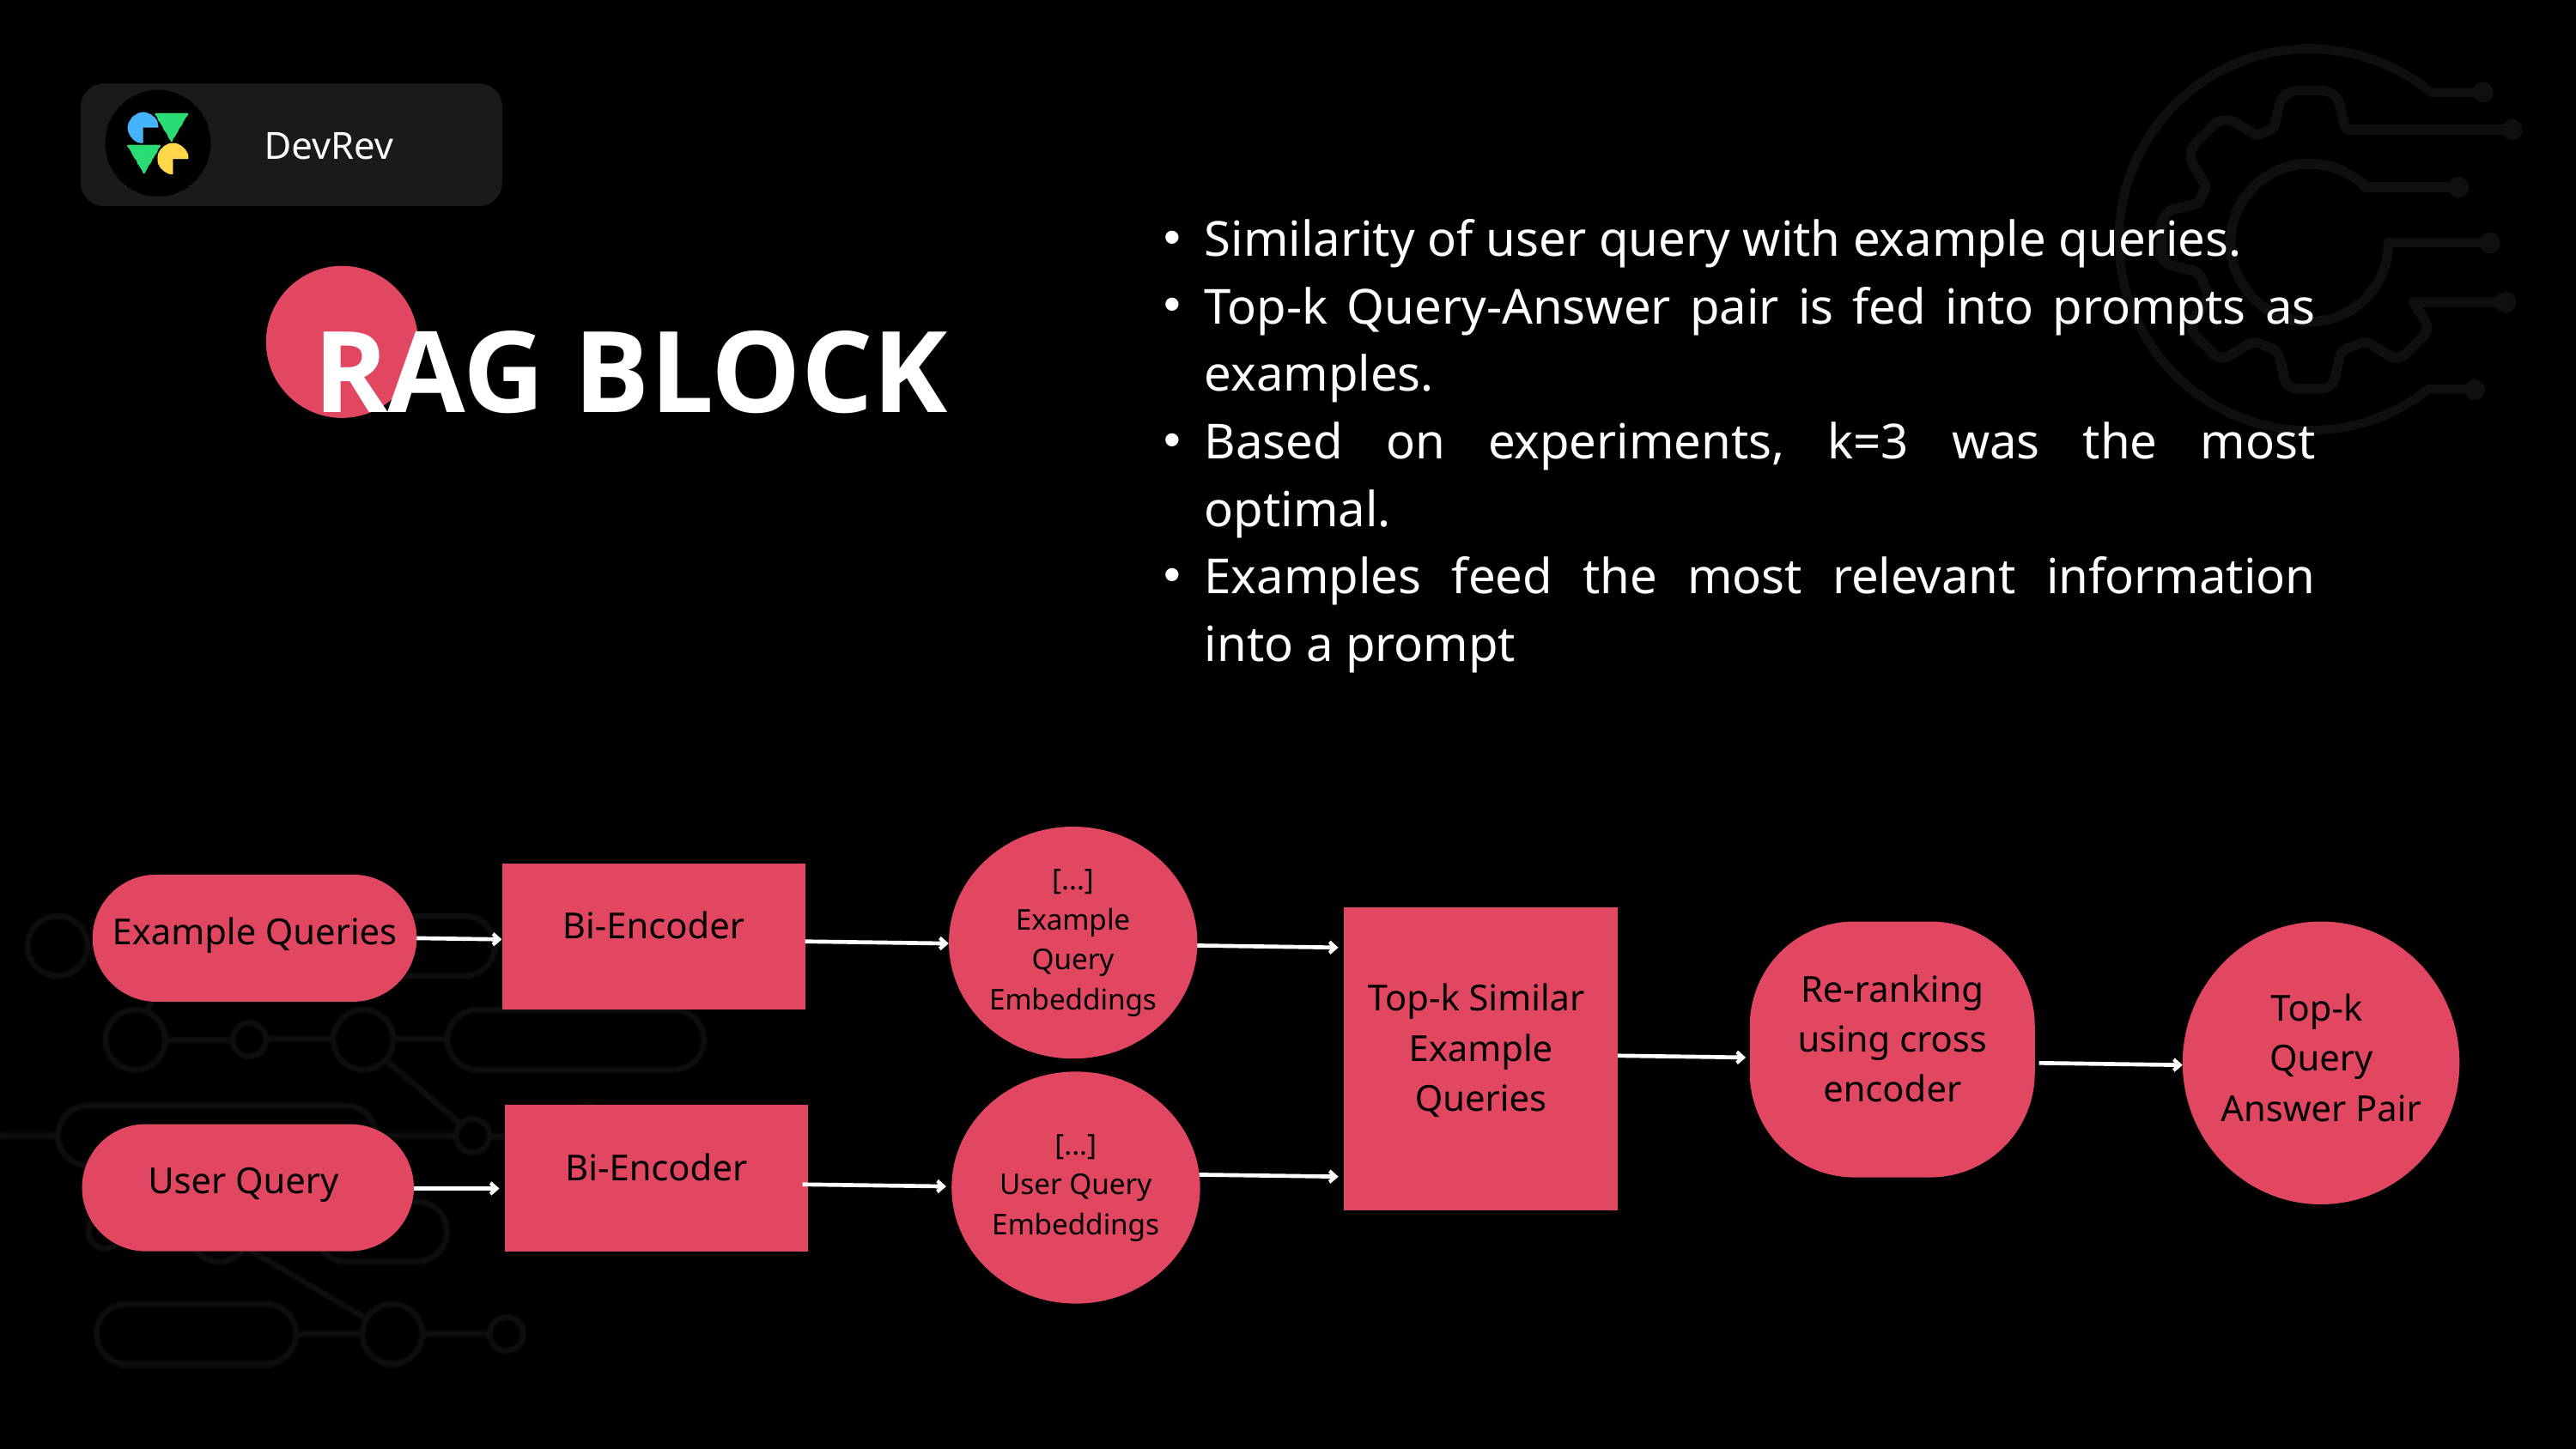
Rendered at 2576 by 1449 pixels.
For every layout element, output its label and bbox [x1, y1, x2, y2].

text_box [501, 832, 805, 1010]
text_box [82, 1100, 415, 1252]
text_box [1622, 1051, 1745, 1064]
text_box [2114, 44, 2523, 435]
text_box [948, 826, 1198, 1059]
text_box [92, 851, 417, 1003]
text_box [1749, 890, 2035, 1178]
text_box [1343, 876, 1619, 1210]
text_box [504, 1073, 808, 1252]
text_box [0, 913, 711, 1368]
text_box [2182, 921, 2460, 1205]
text_box [55, 83, 2317, 739]
text_box [811, 1179, 946, 1193]
text_box [951, 1071, 1200, 1304]
